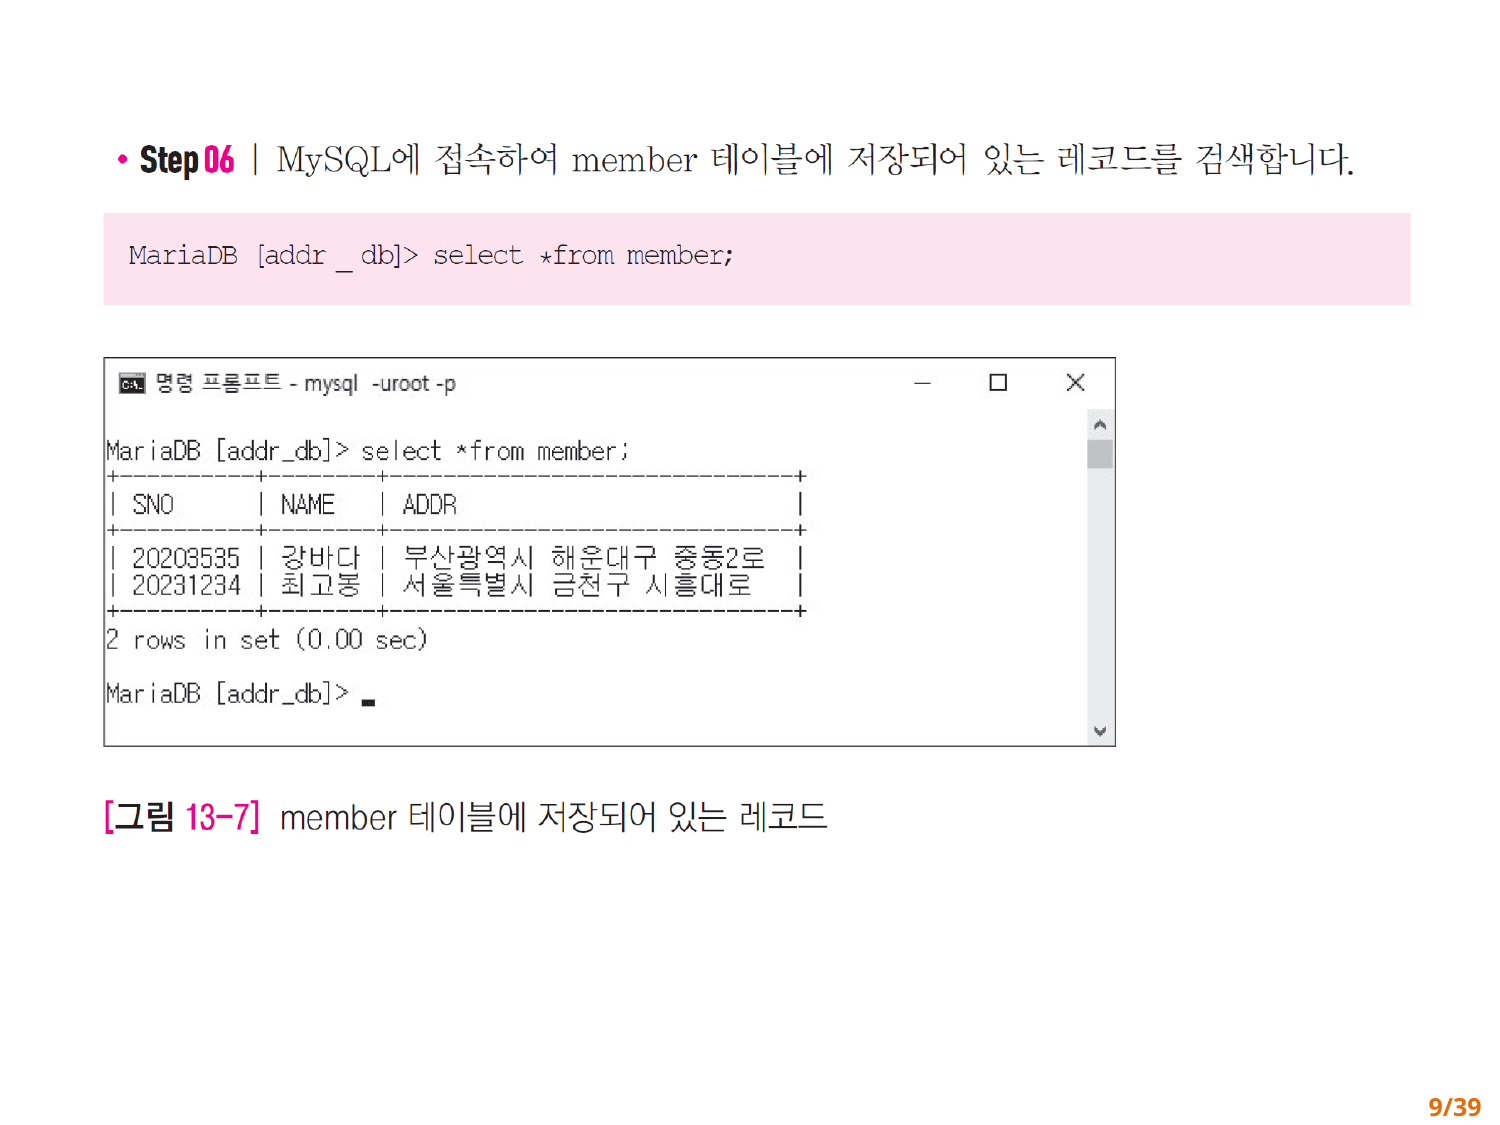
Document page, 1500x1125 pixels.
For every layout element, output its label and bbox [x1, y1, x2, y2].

text_box [89, 129, 1424, 860]
